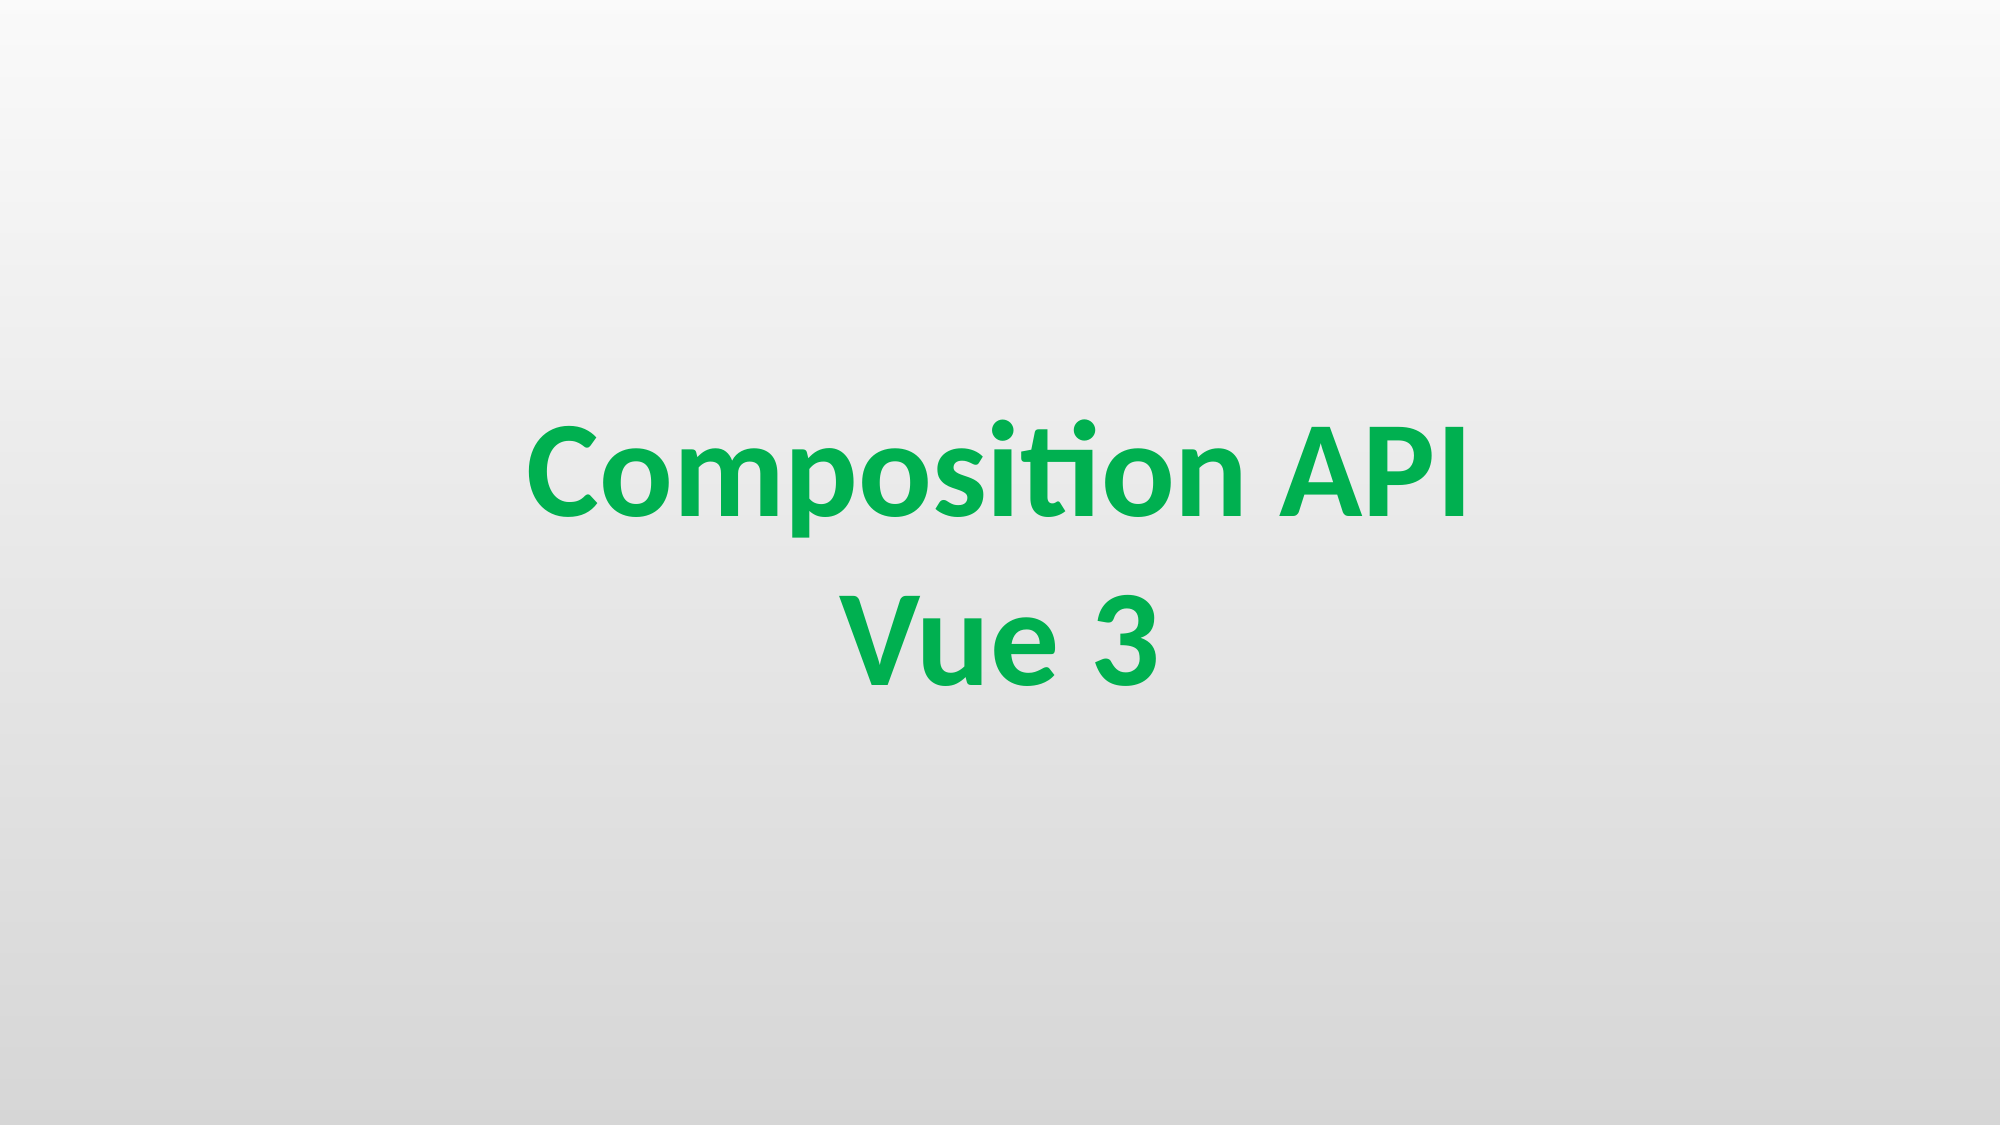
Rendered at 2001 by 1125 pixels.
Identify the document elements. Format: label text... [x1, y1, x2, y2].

list Composition API Vue 3 [137, 299, 1863, 1014]
